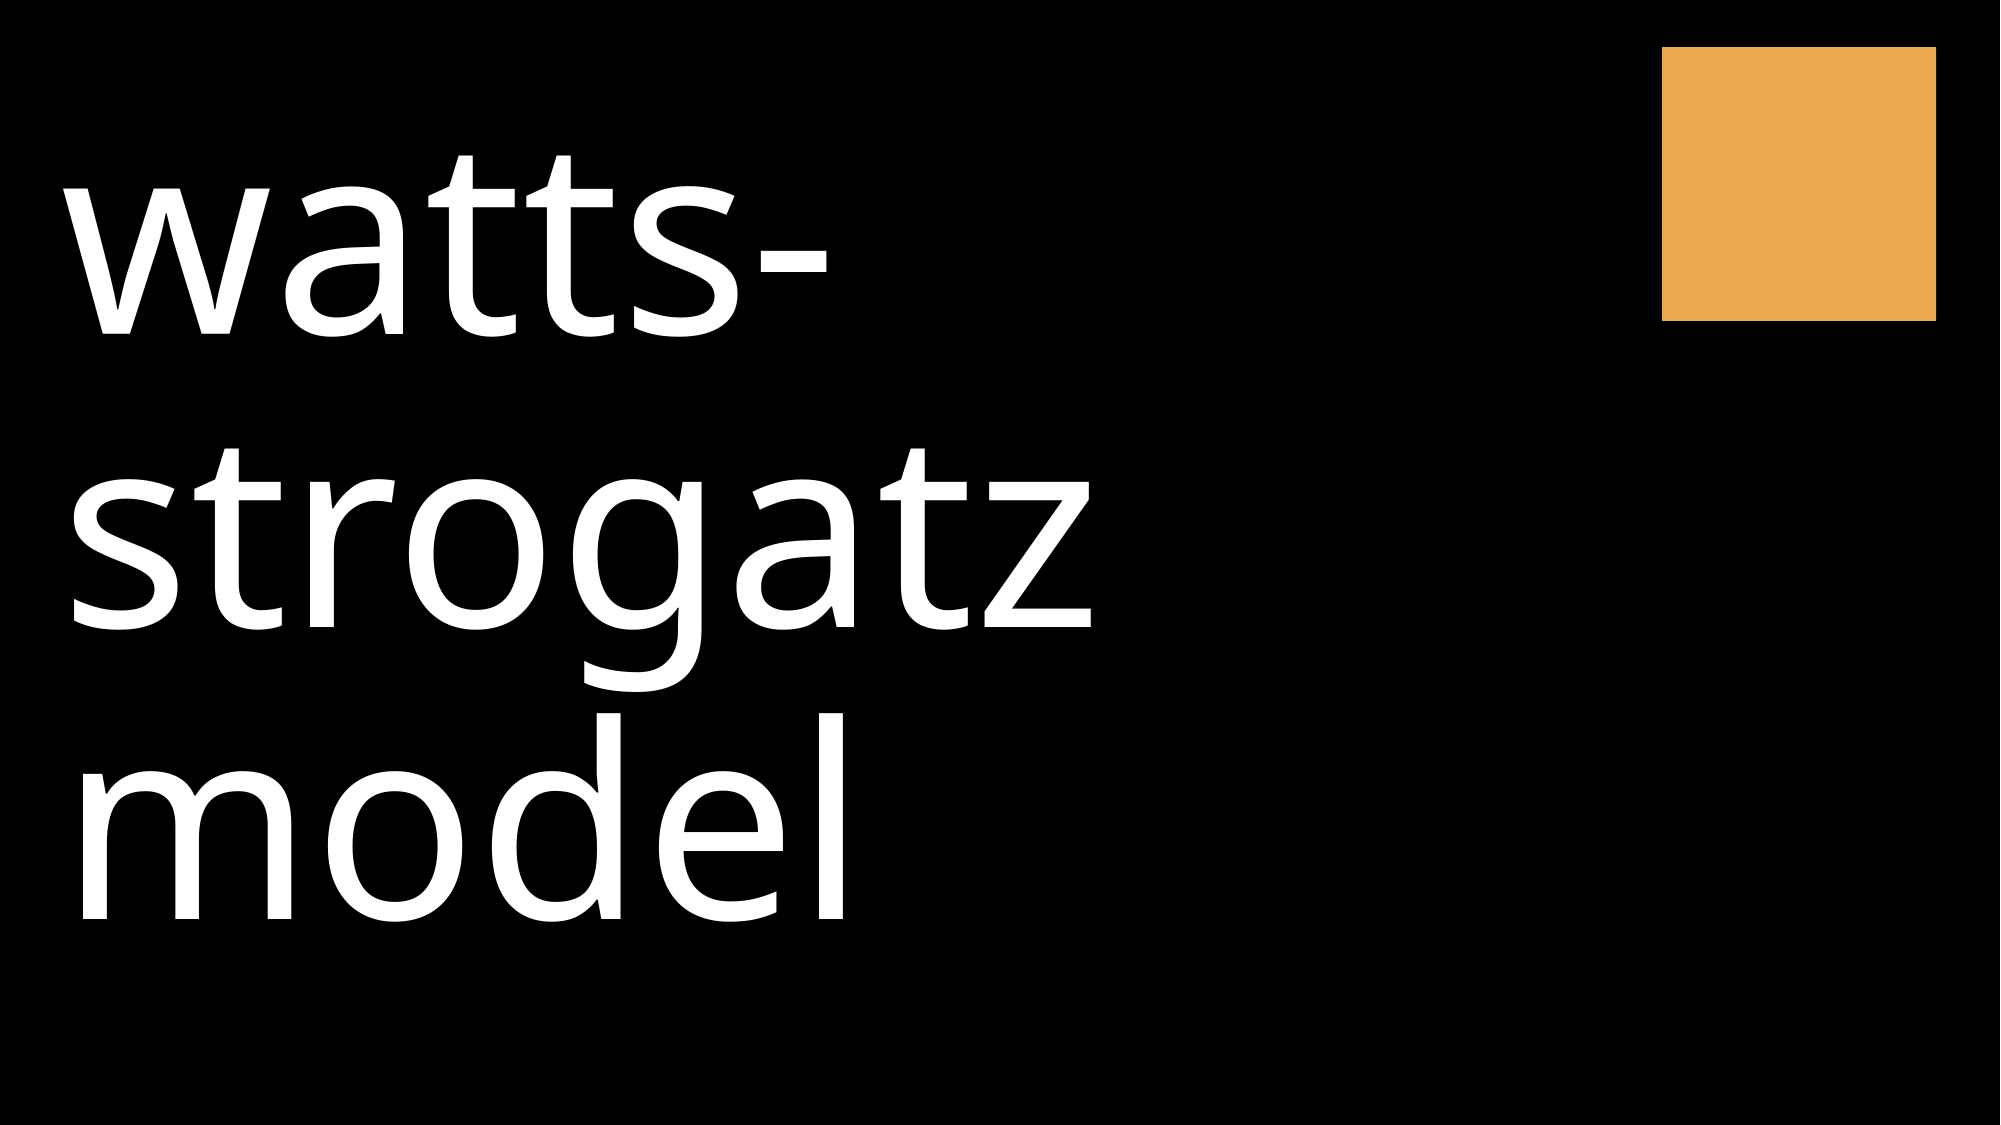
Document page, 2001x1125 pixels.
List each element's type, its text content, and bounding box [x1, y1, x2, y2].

text_box [1661, 46, 1937, 322]
title watts-strogatz model [45, 593, 1546, 986]
